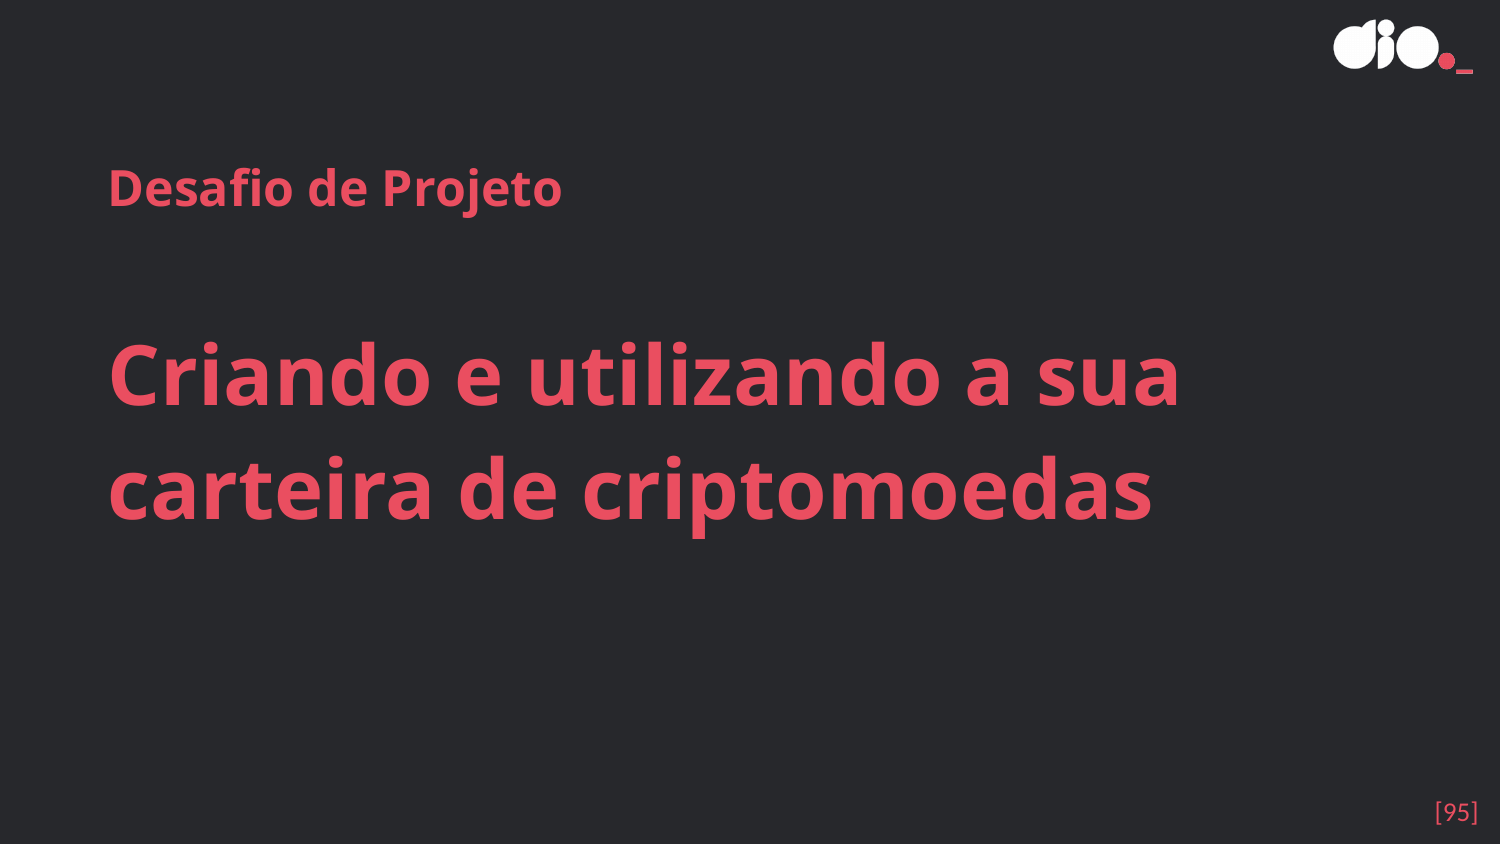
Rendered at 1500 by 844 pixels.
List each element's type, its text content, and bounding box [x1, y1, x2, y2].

text_box Criando e utilizando a sua carteira de criptomoedas [92, 292, 1309, 667]
text_box Desafio de Projeto [92, 142, 1309, 223]
picture [1332, 19, 1474, 75]
slide_number [95] [1403, 779, 1494, 844]
